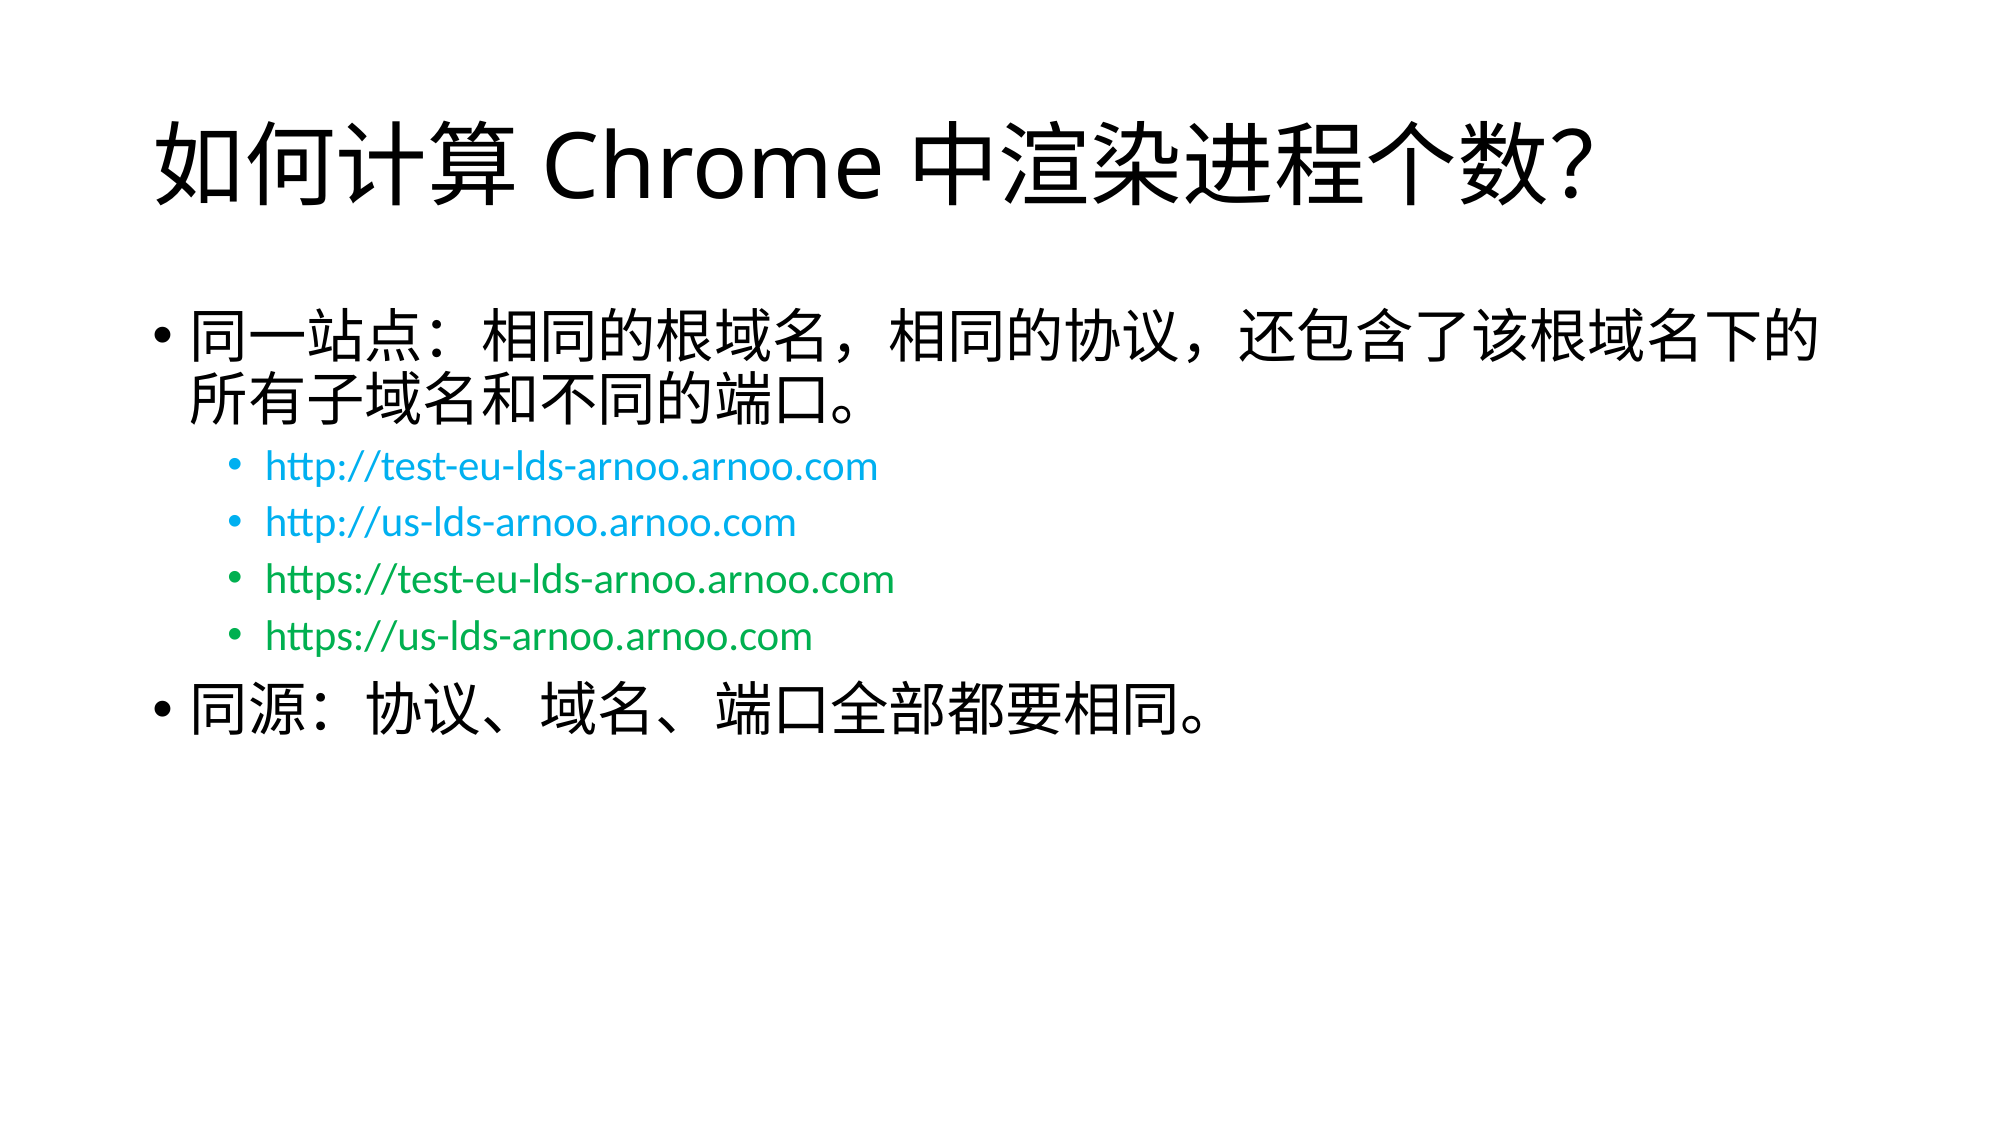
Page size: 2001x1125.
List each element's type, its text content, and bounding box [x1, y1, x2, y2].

list 同一站点：相同的根域名，相同的协议，还包含了该根域名下的所有子域名和不同的端口。 http://test-eu-lds-arnoo.arnoo.com http://us-lds-arnoo.arnoo.com https://test-eu-lds-arnoo.arnoo.com https://us-lds-arnoo.arnoo.com 同源：协议、域名、端口全部都要相同。 [137, 299, 1863, 1014]
title 如何计算Chrome中渲染进程个数？ [137, 59, 1863, 278]
